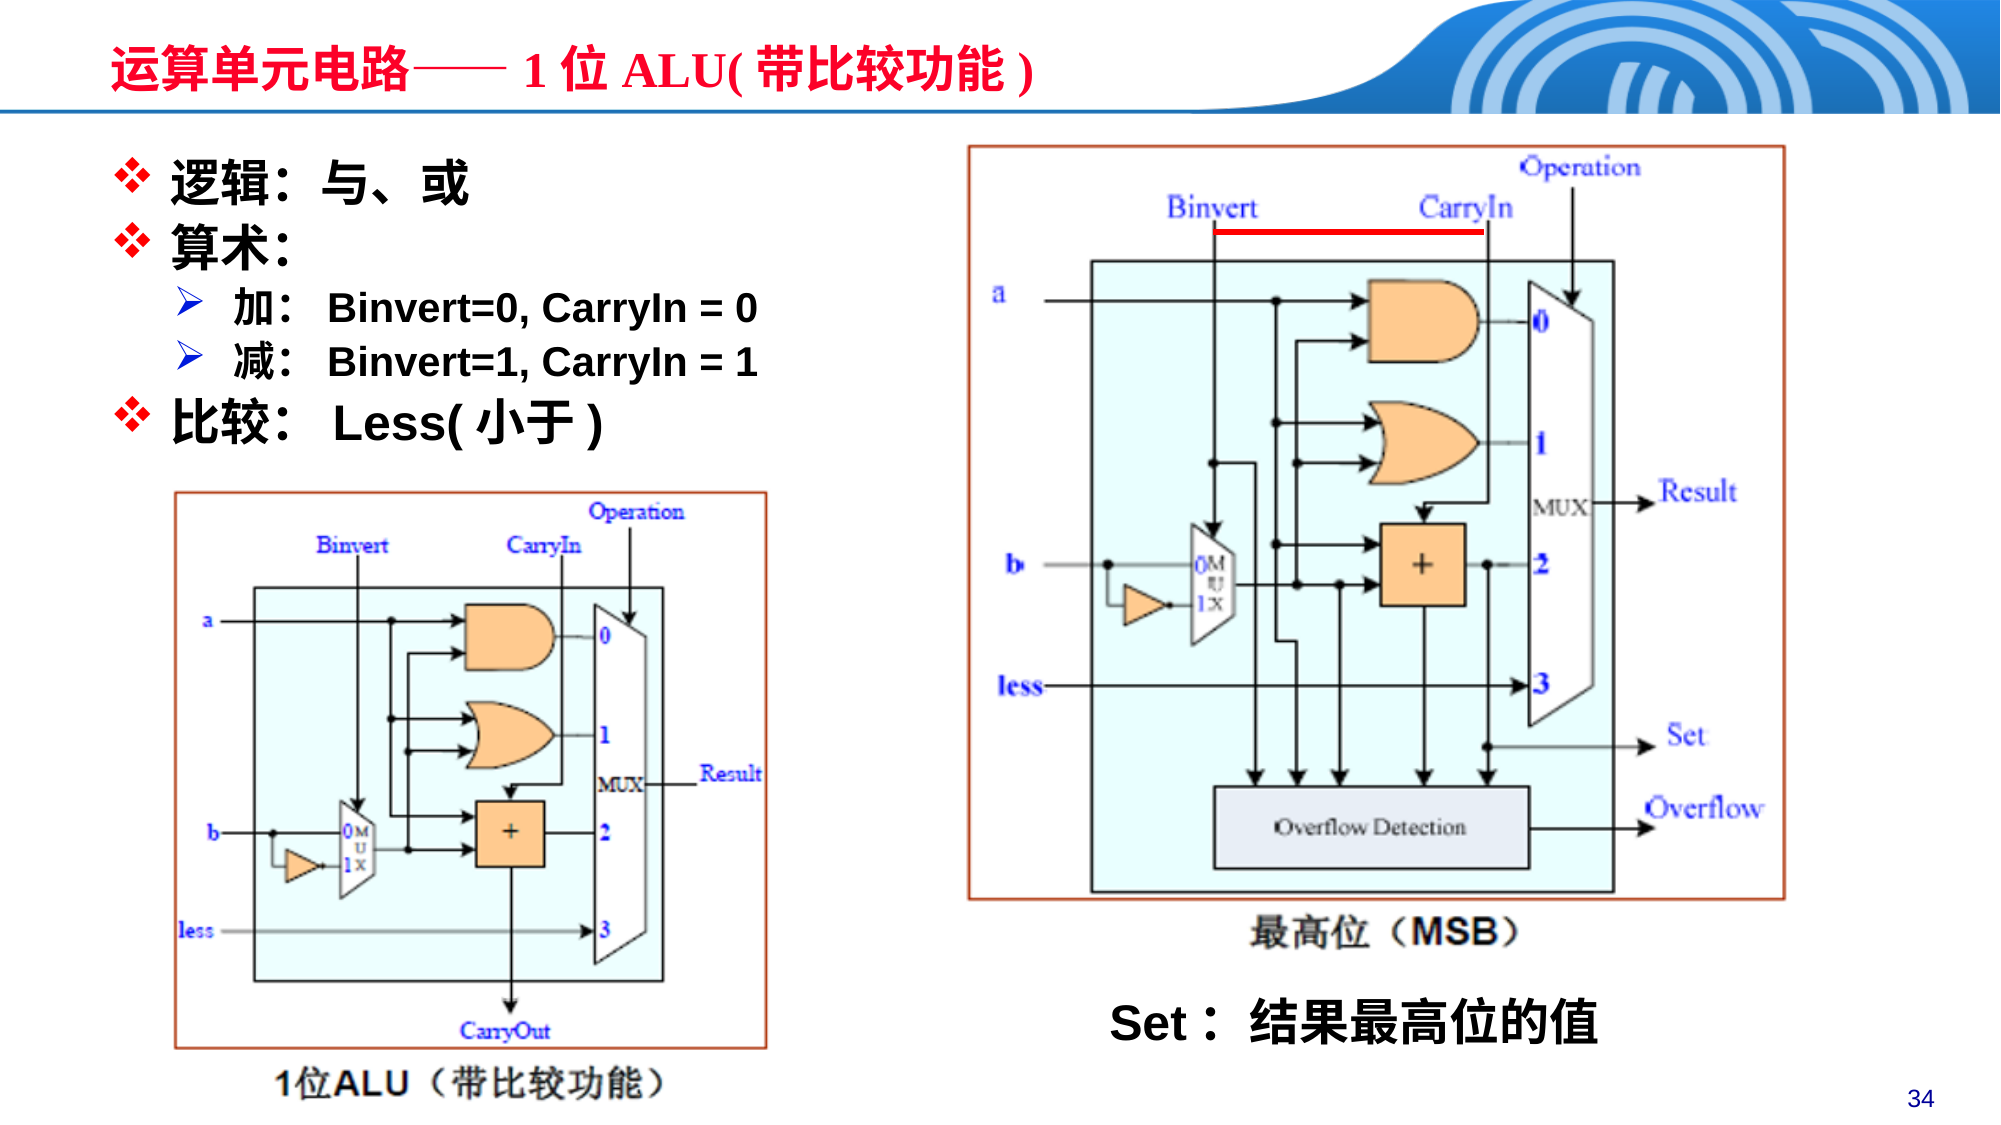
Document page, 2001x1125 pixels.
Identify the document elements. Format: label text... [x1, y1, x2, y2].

text_box Set：结果最高位的值 [1094, 983, 1733, 1059]
title 运算单元电路——1位ALU(带比较功能) [99, 40, 1155, 103]
picture [0, 0, 2000, 114]
picture [944, 125, 1792, 962]
list 逻辑：与、或 算术： 加：Binvert=0, CarryIn = 0 减：Binvert=1, CarryIn = 1 比较：Less(小于) [99, 147, 939, 795]
picture [149, 465, 788, 1103]
